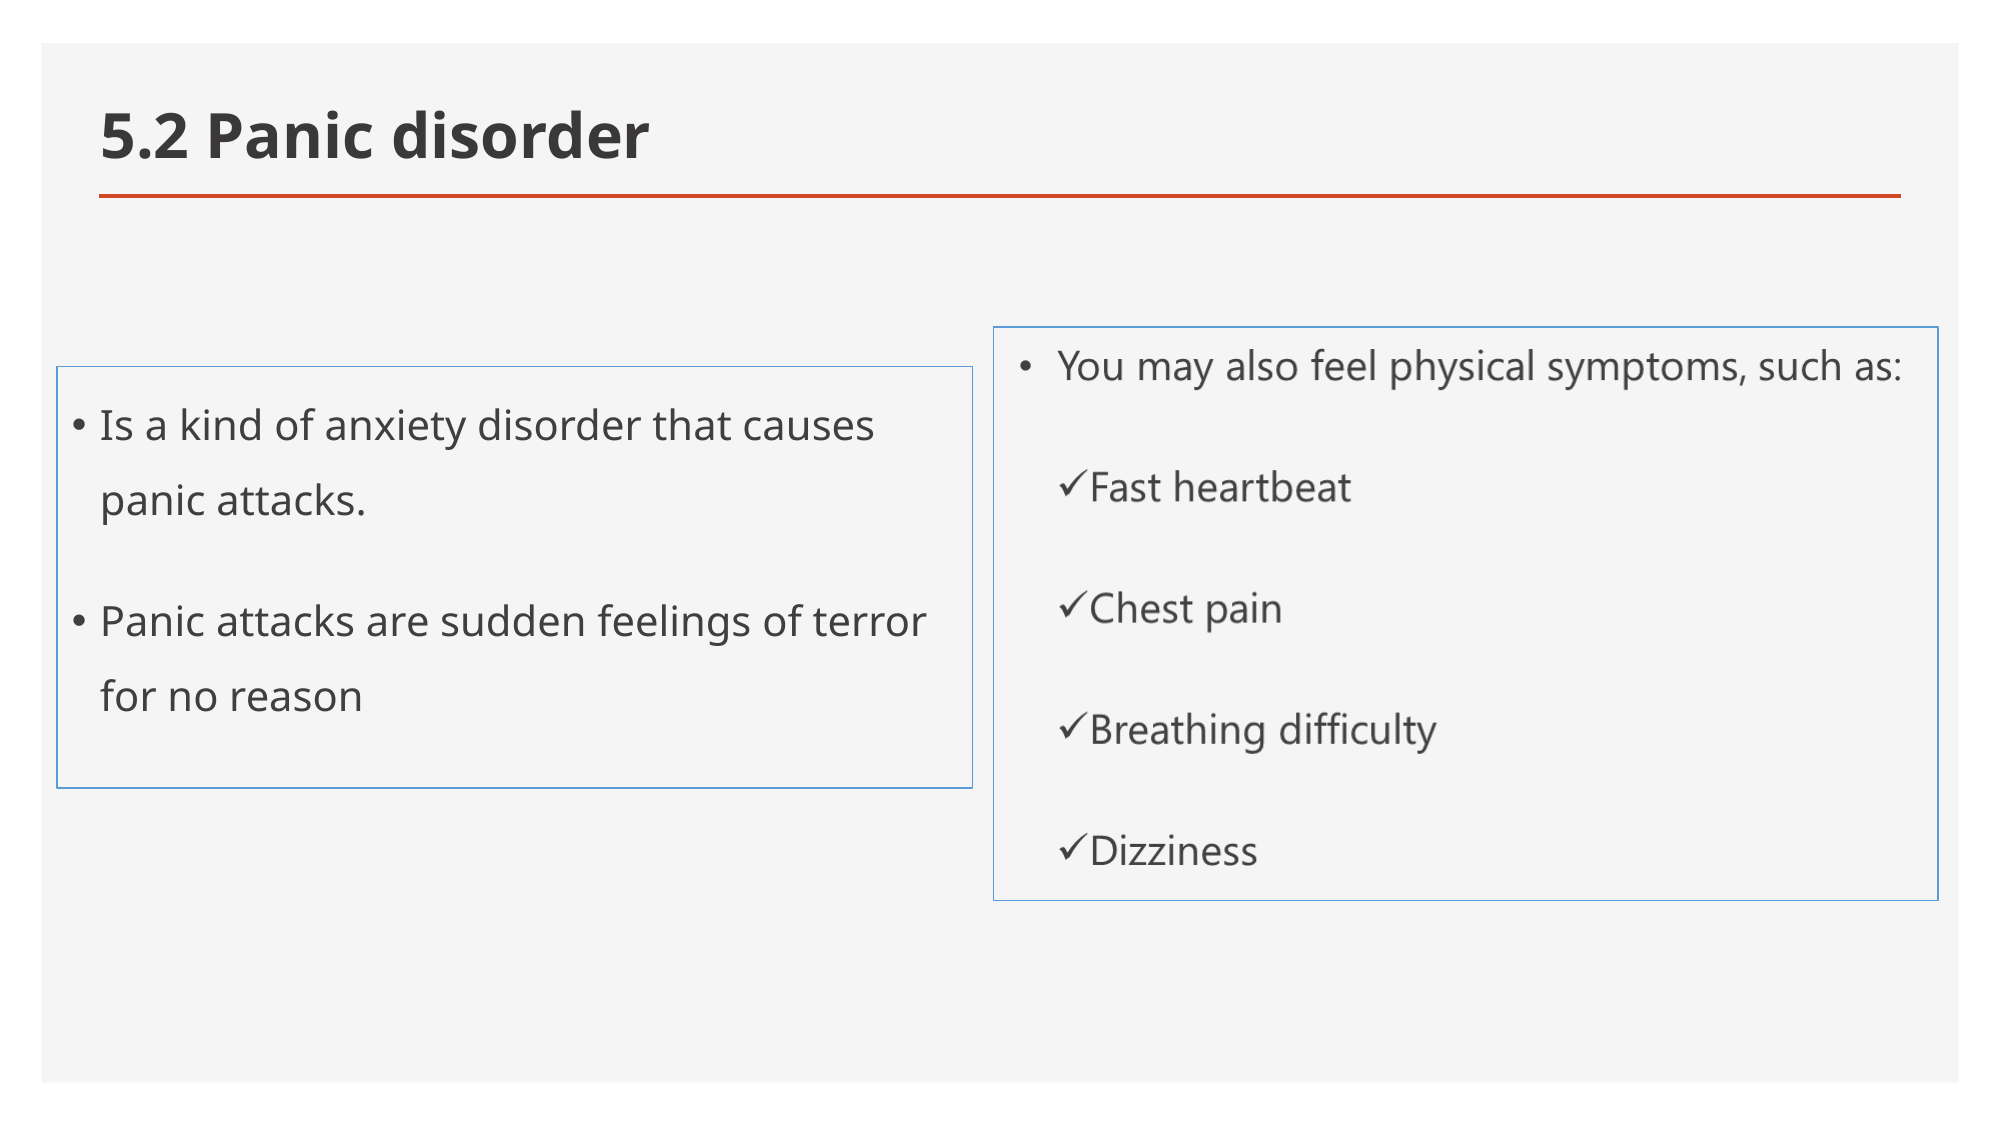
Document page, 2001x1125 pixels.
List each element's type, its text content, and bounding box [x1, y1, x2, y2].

title 5.2 Panic disorder [85, 73, 1214, 179]
list Is a kind of anxiety disorder that causes panic attacks. Panic attacks are sudden feelings of terror for no reason [56, 366, 973, 788]
picture [993, 327, 1938, 901]
